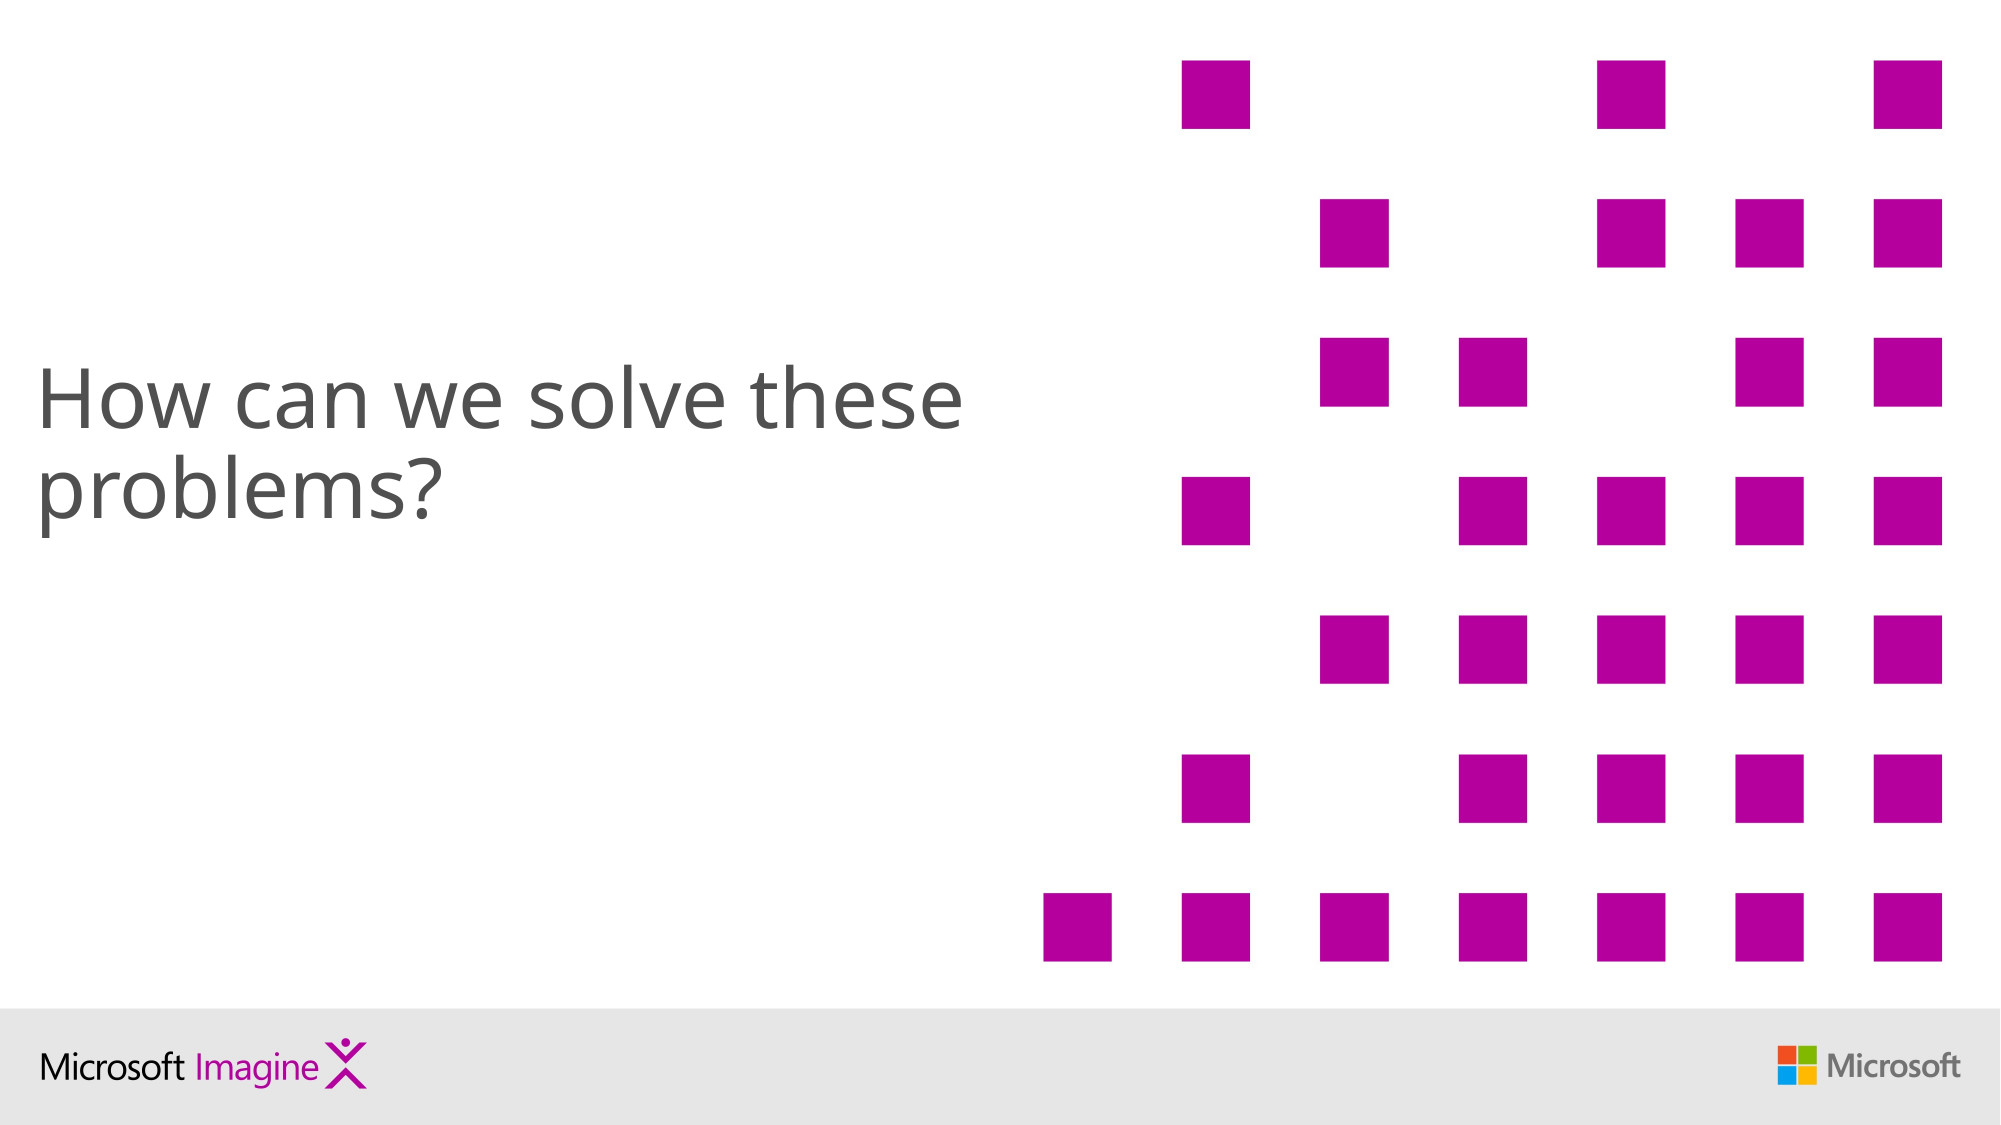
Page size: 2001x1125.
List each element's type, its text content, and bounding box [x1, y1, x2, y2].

list How can we solve these problems? [21, 349, 1303, 450]
picture [0, 0, 2001, 1125]
